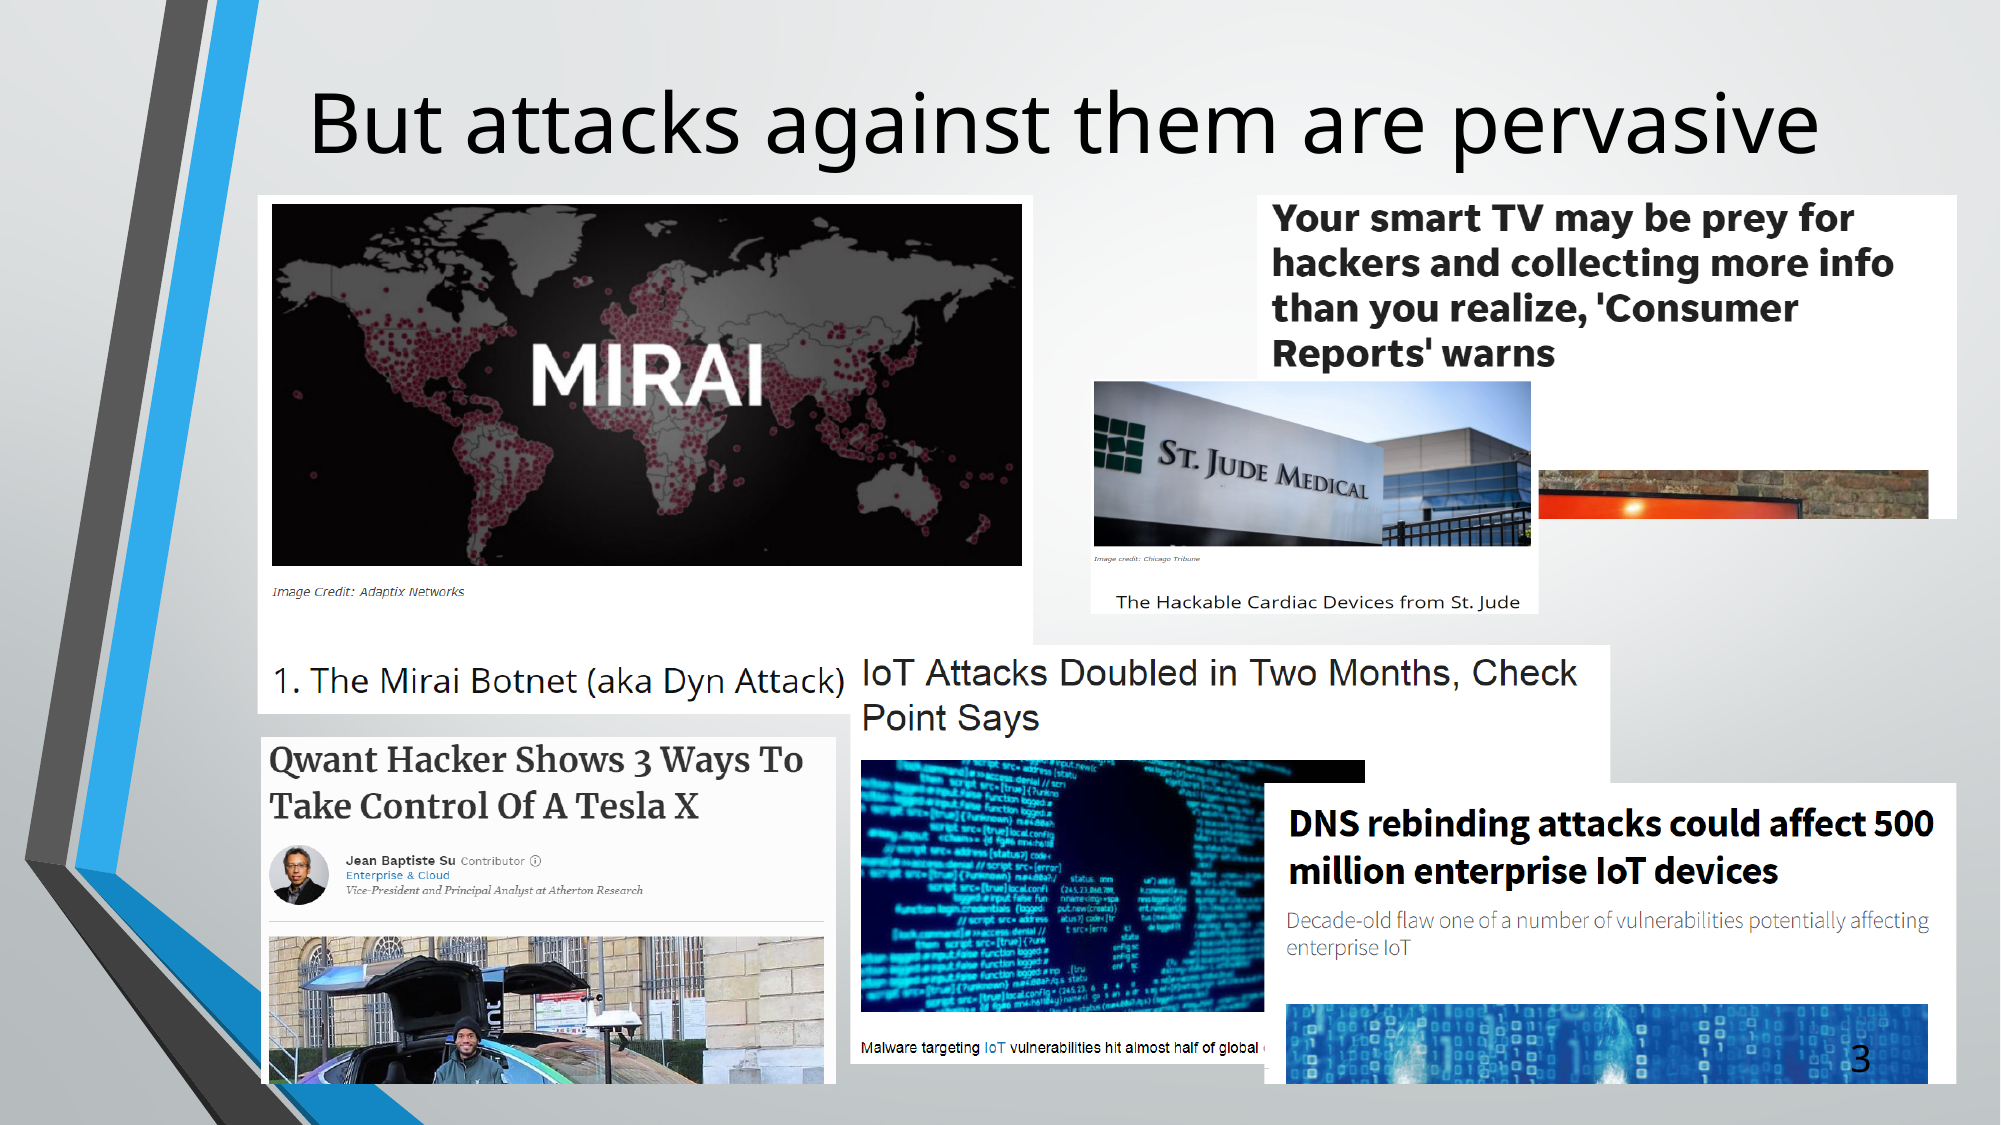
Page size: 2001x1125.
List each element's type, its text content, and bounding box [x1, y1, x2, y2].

title But attacks against them are pervasive [243, 44, 1887, 196]
slide_number 3 [1796, 1085, 1887, 1091]
picture [1090, 195, 1957, 614]
picture [257, 195, 1957, 1085]
picture [261, 736, 836, 1084]
